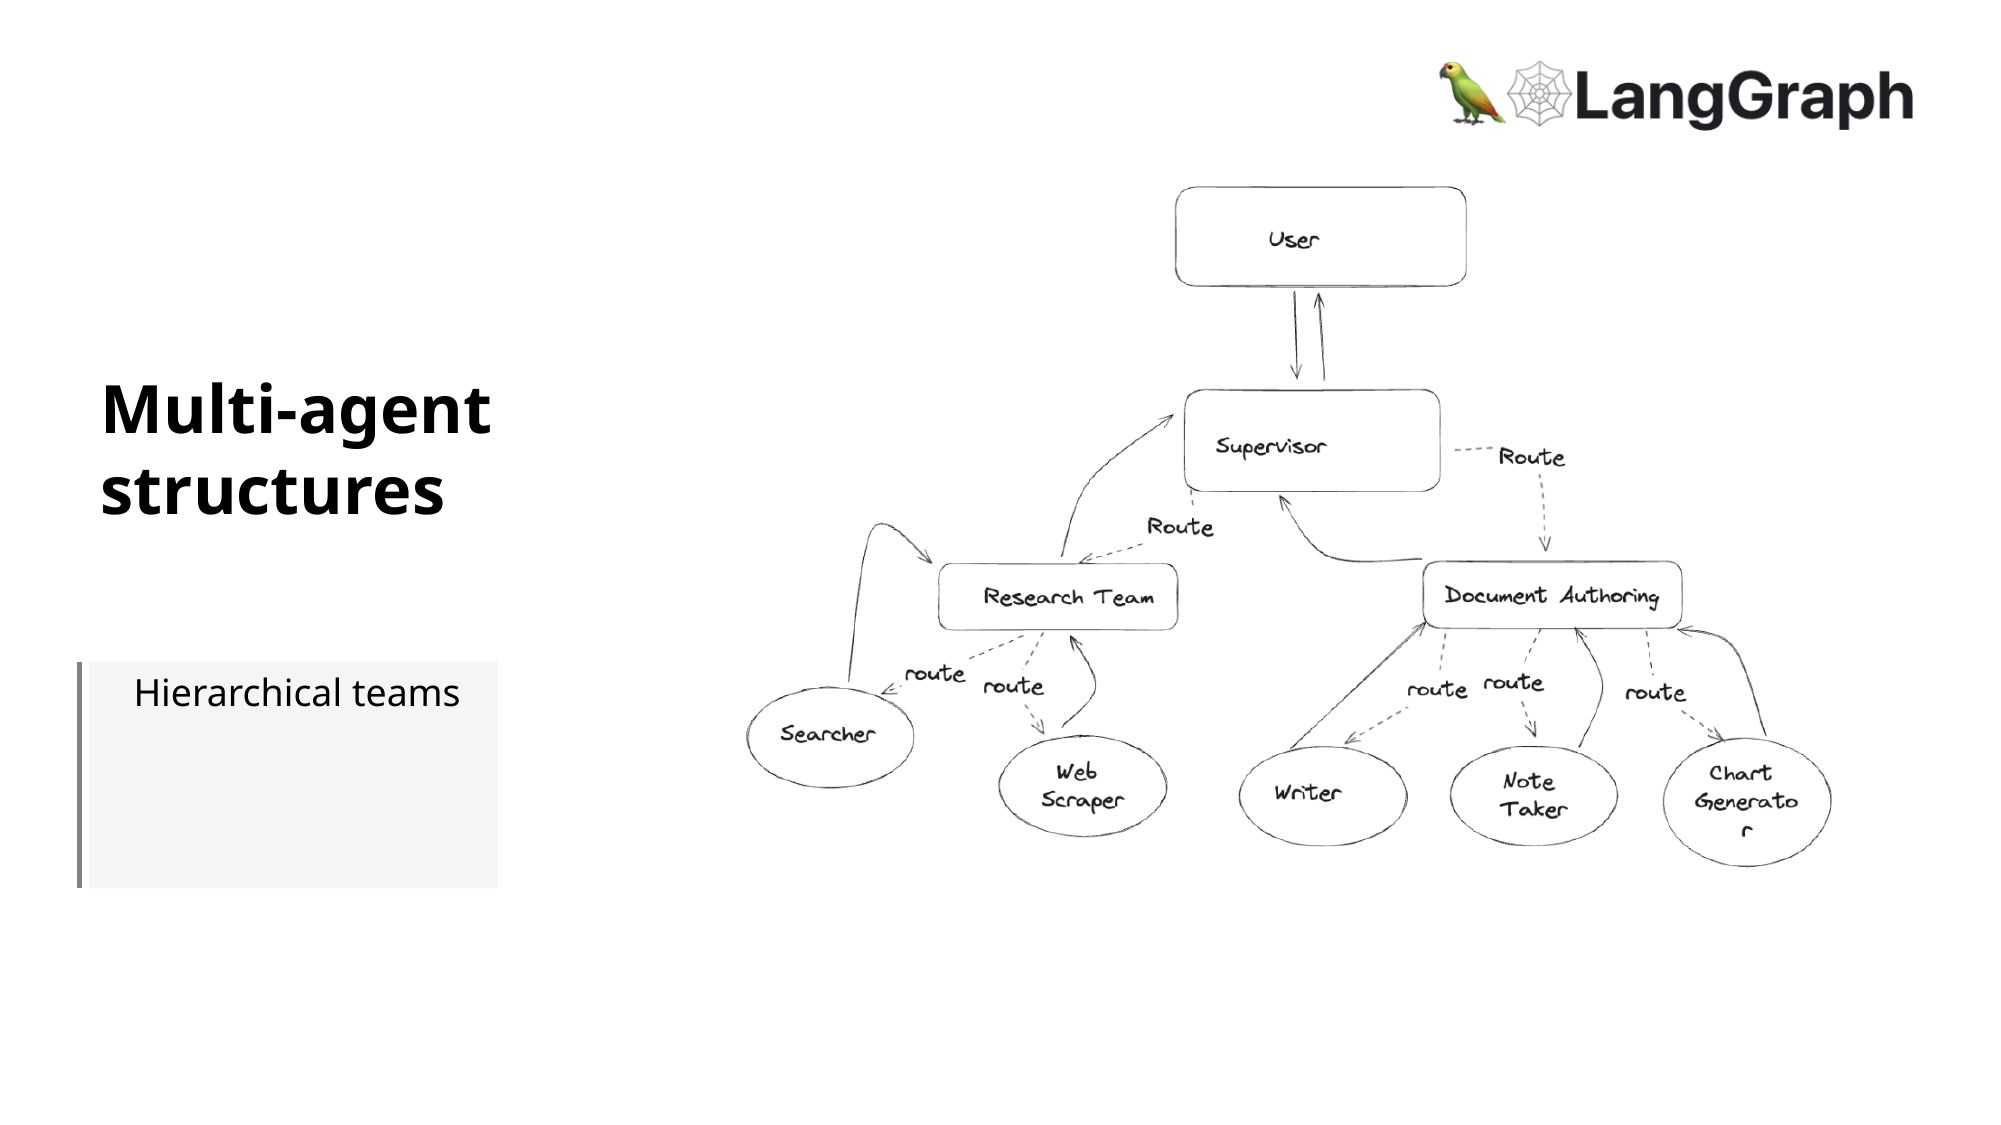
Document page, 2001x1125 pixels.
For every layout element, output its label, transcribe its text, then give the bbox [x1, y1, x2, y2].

picture [666, 38, 1942, 911]
text_box Hierarchical teams [87, 659, 500, 890]
list Multi-agent structures [85, 314, 612, 580]
